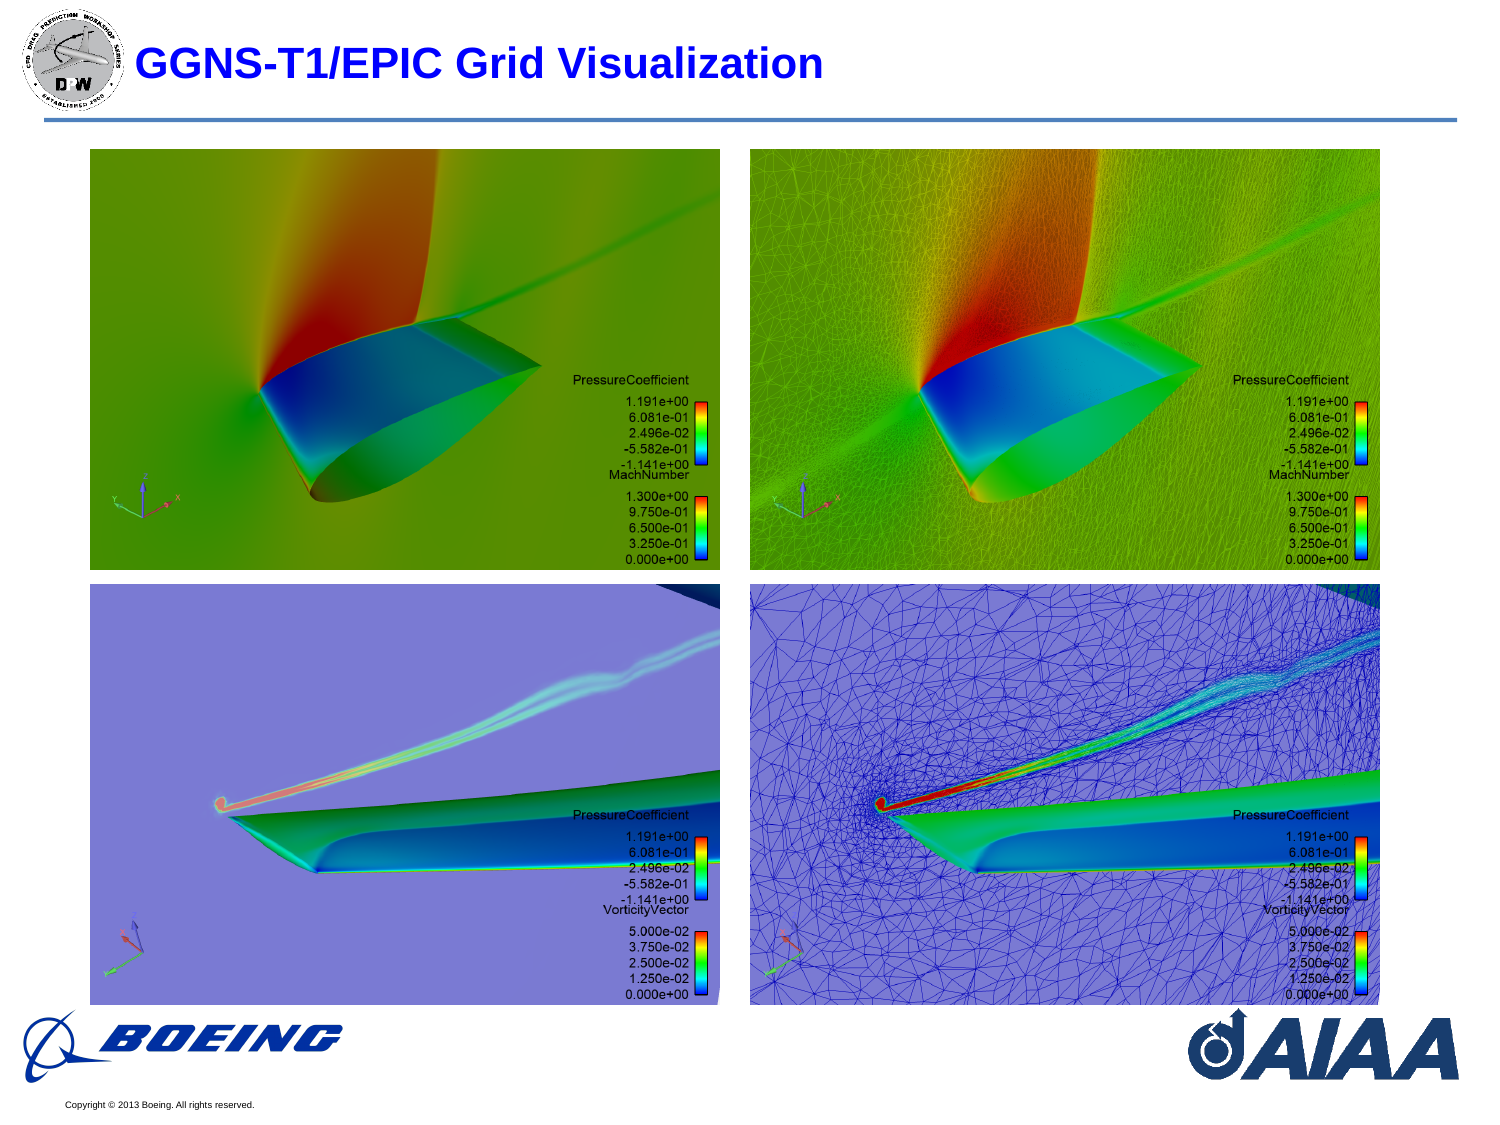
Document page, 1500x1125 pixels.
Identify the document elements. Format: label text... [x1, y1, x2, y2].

picture [749, 149, 1381, 571]
picture [749, 584, 1381, 1006]
picture [20, 7, 126, 113]
picture [89, 584, 721, 1006]
picture [89, 149, 721, 571]
title GGNS-T1/EPIC Grid Visualization [132, 38, 1468, 113]
picture [1187, 1008, 1459, 1084]
picture [21, 1008, 345, 1084]
picture [1375, 591, 1381, 601]
